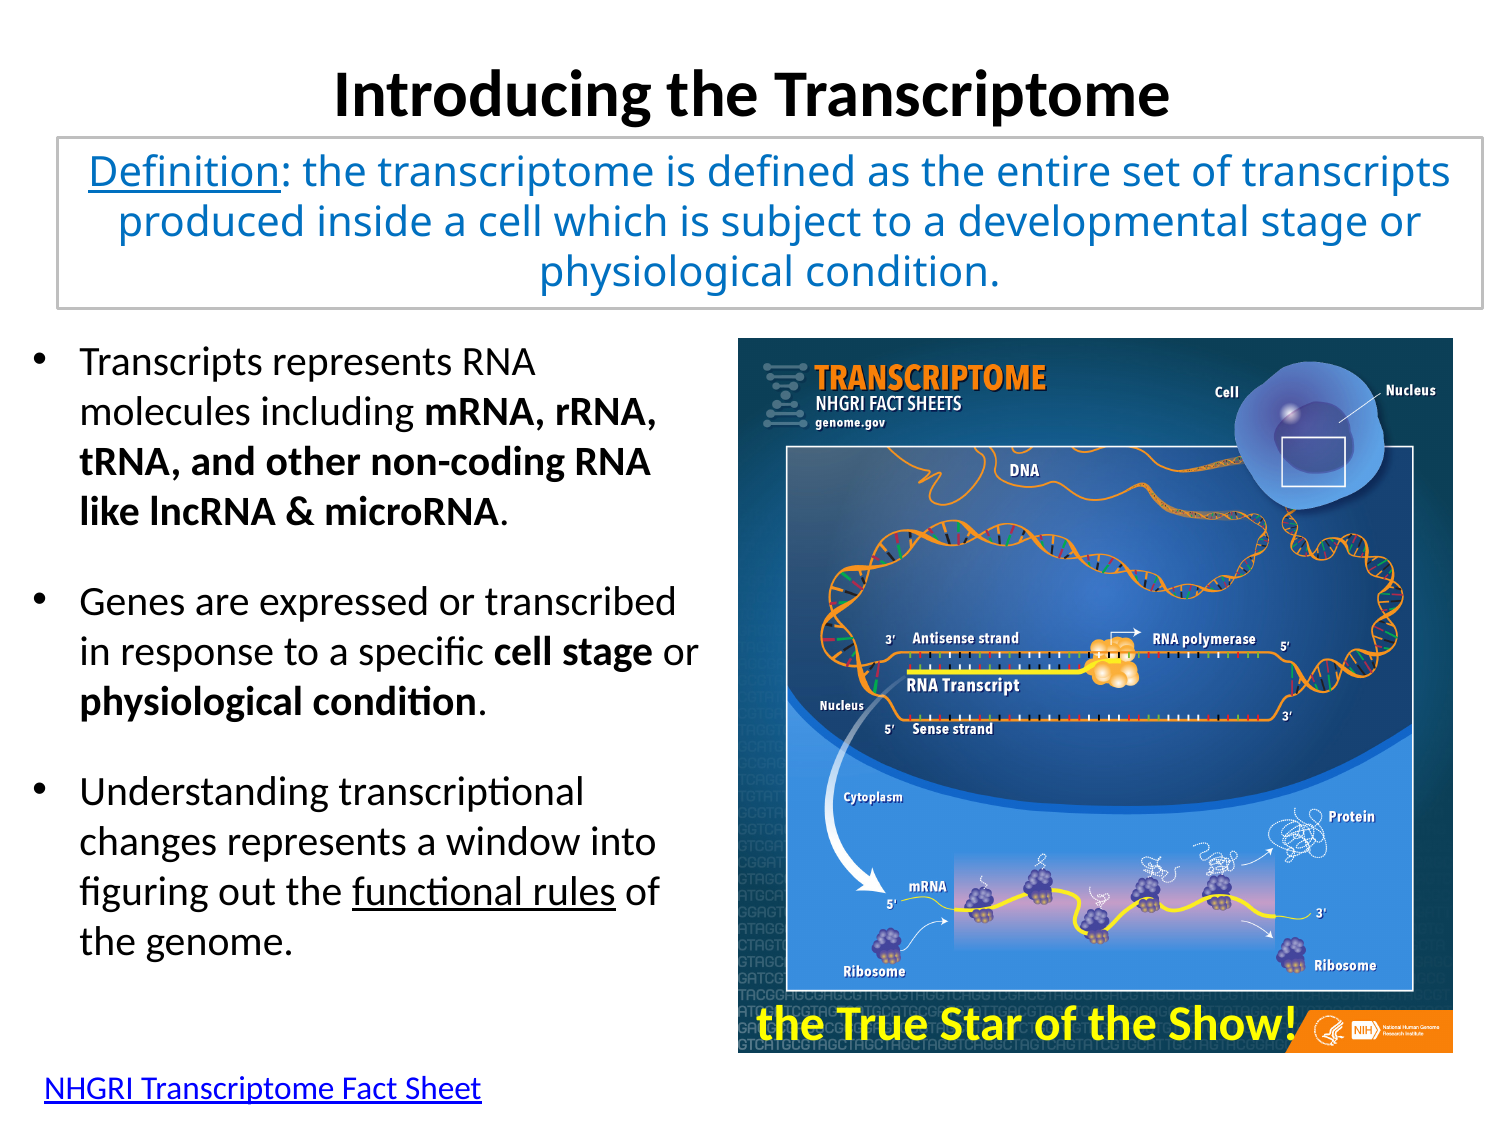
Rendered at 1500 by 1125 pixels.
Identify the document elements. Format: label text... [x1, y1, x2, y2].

list Definition: the transcriptome is defined as the entire set of transcripts produced inside a cell which is subject to a developmental stage or physiological condition. [57, 137, 1483, 309]
title Introducing the Transcriptome [5, 30, 1500, 149]
text_box Transcripts represents RNA molecules including mRNA, rRNA, tRNA, and other non-coding RNA like lncRNA & microRNA. Genes are expressed or transcribed in response to a specific cell stage or physiological condition. Understanding transcriptional changes represents a window into figuring out the functional rules of the genome. [17, 326, 727, 972]
picture [737, 337, 1453, 1053]
text_box NHGRI Transcriptome Fact Sheet [29, 1058, 656, 1114]
